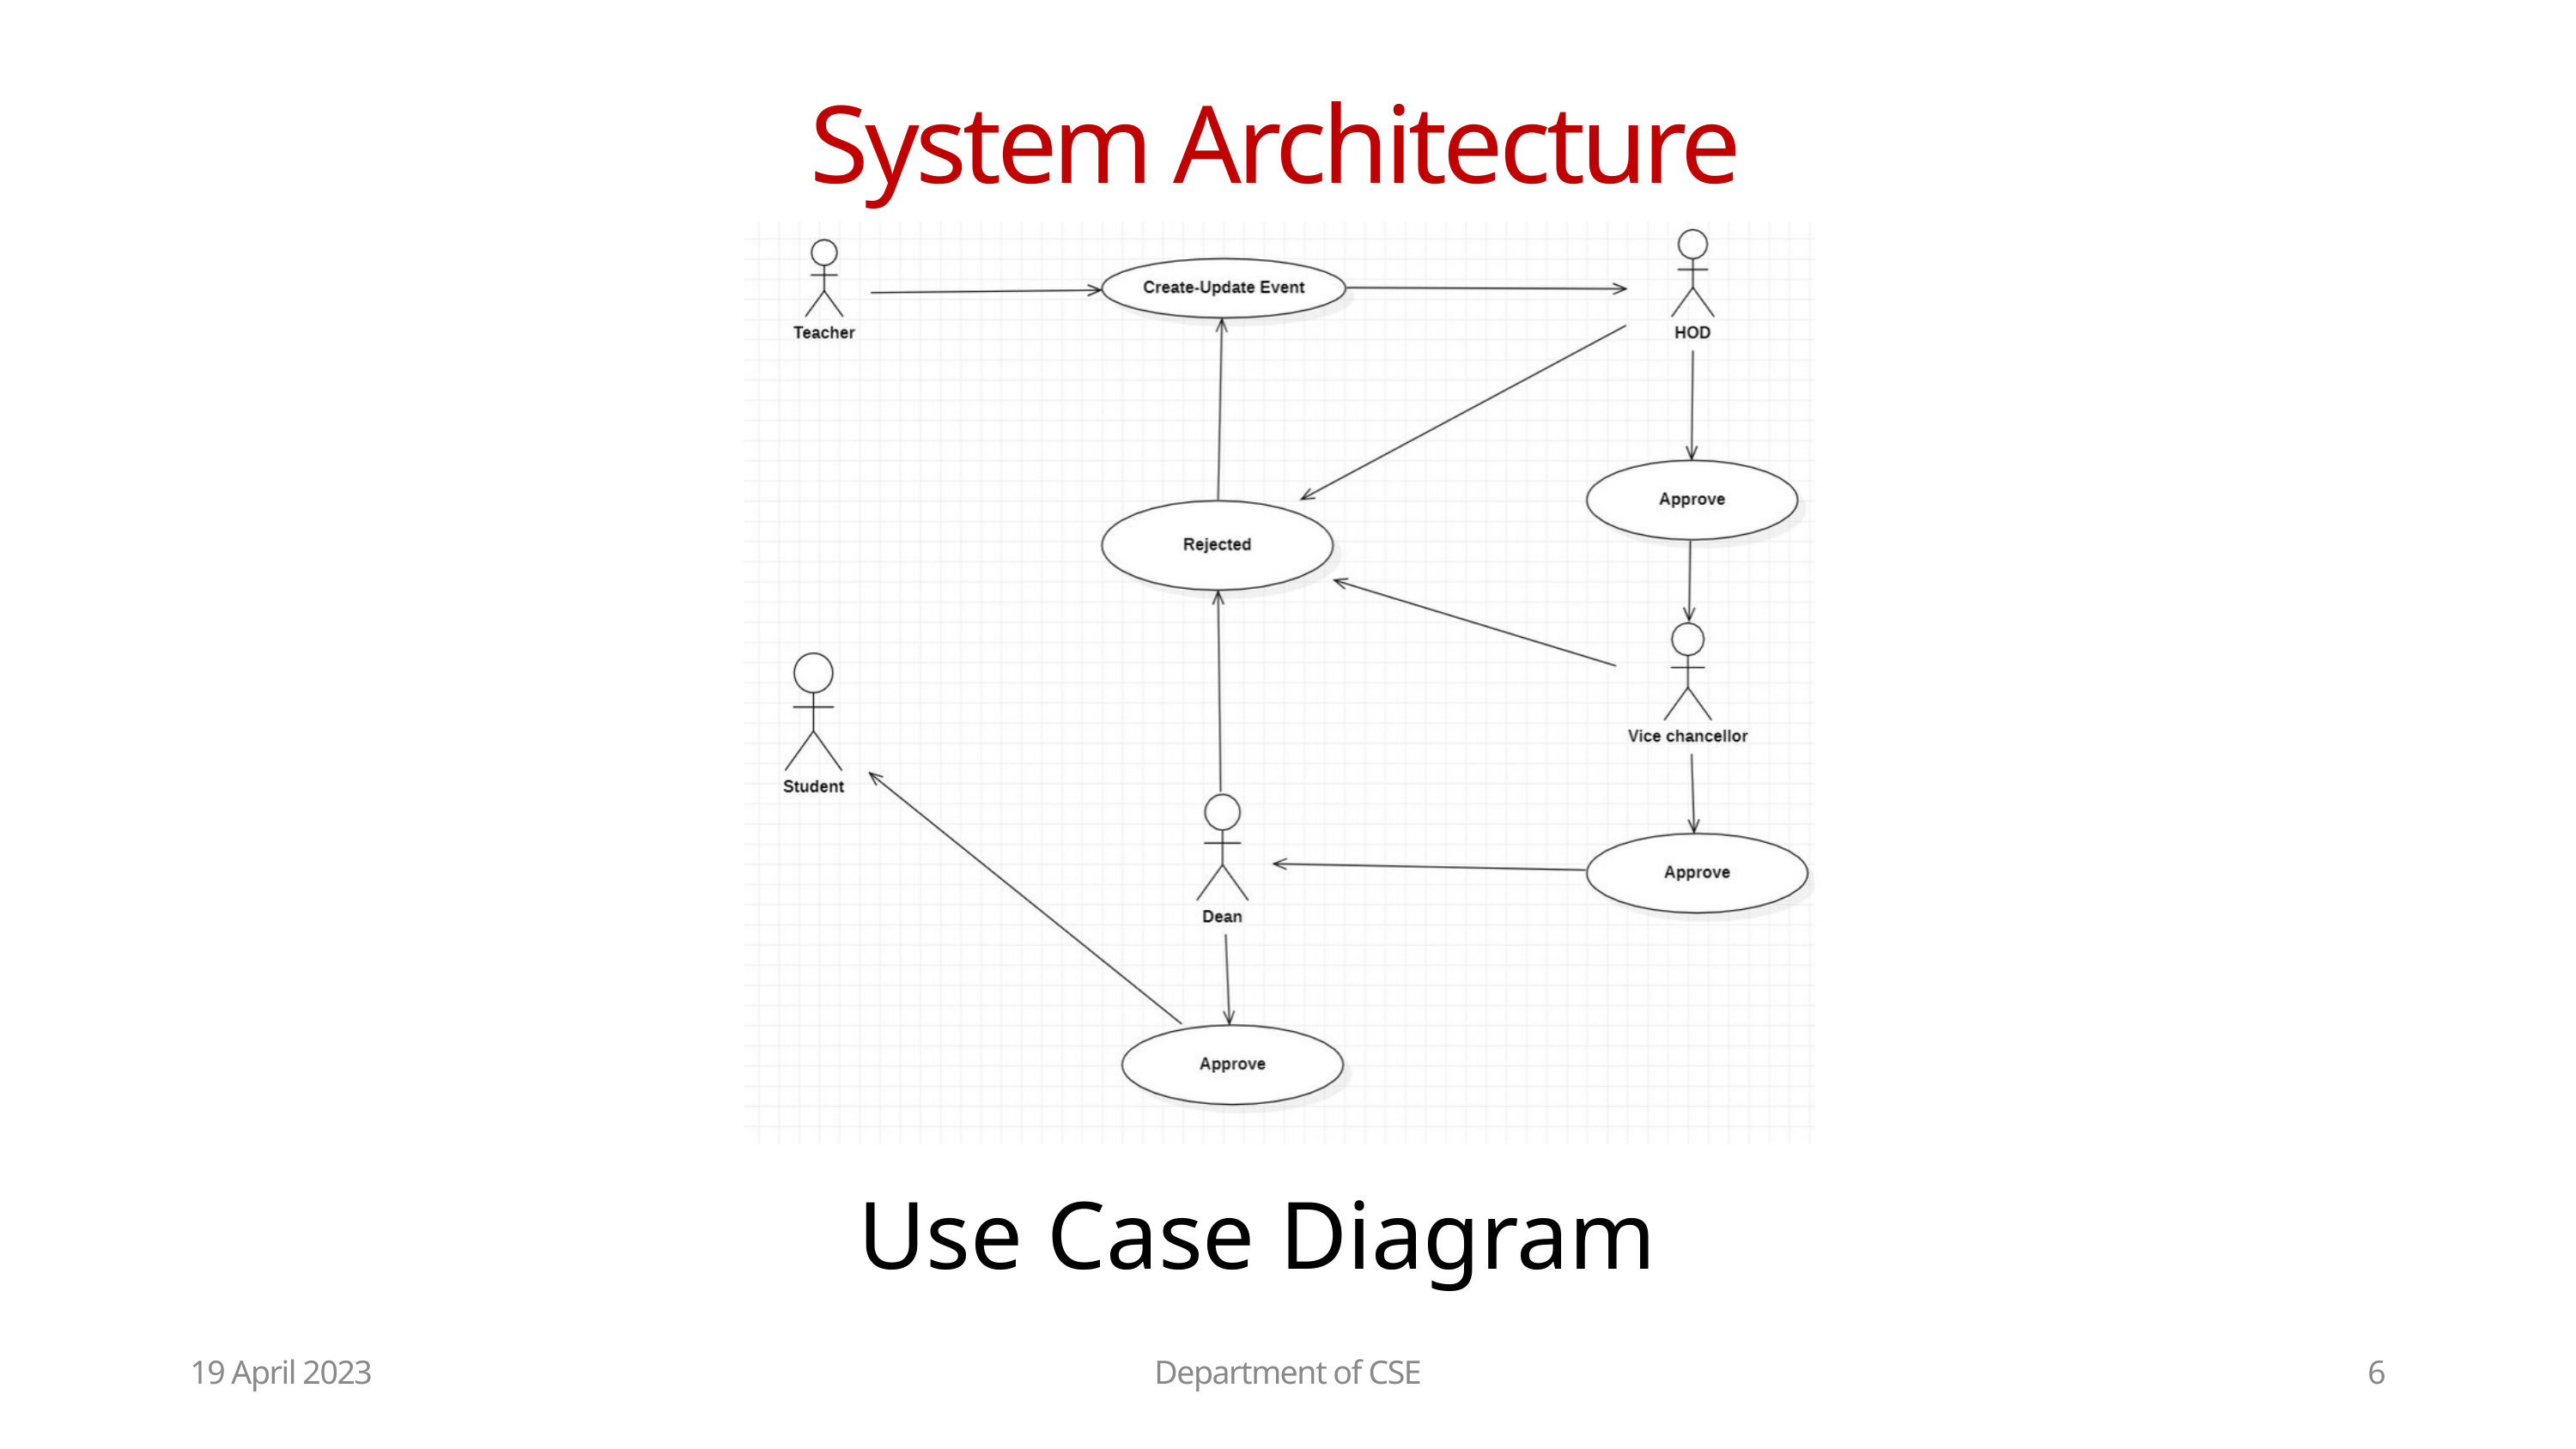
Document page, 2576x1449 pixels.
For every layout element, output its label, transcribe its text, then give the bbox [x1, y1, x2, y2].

text_box 6 [1832, 1351, 2386, 1429]
text_box 19 April 2023 [190, 1351, 744, 1391]
picture [744, 221, 1814, 1145]
text_box Department of CSE [866, 1351, 1710, 1391]
text_box System Architecture [190, 88, 2386, 205]
text_box Use Case Diagram [793, 1156, 1721, 1288]
